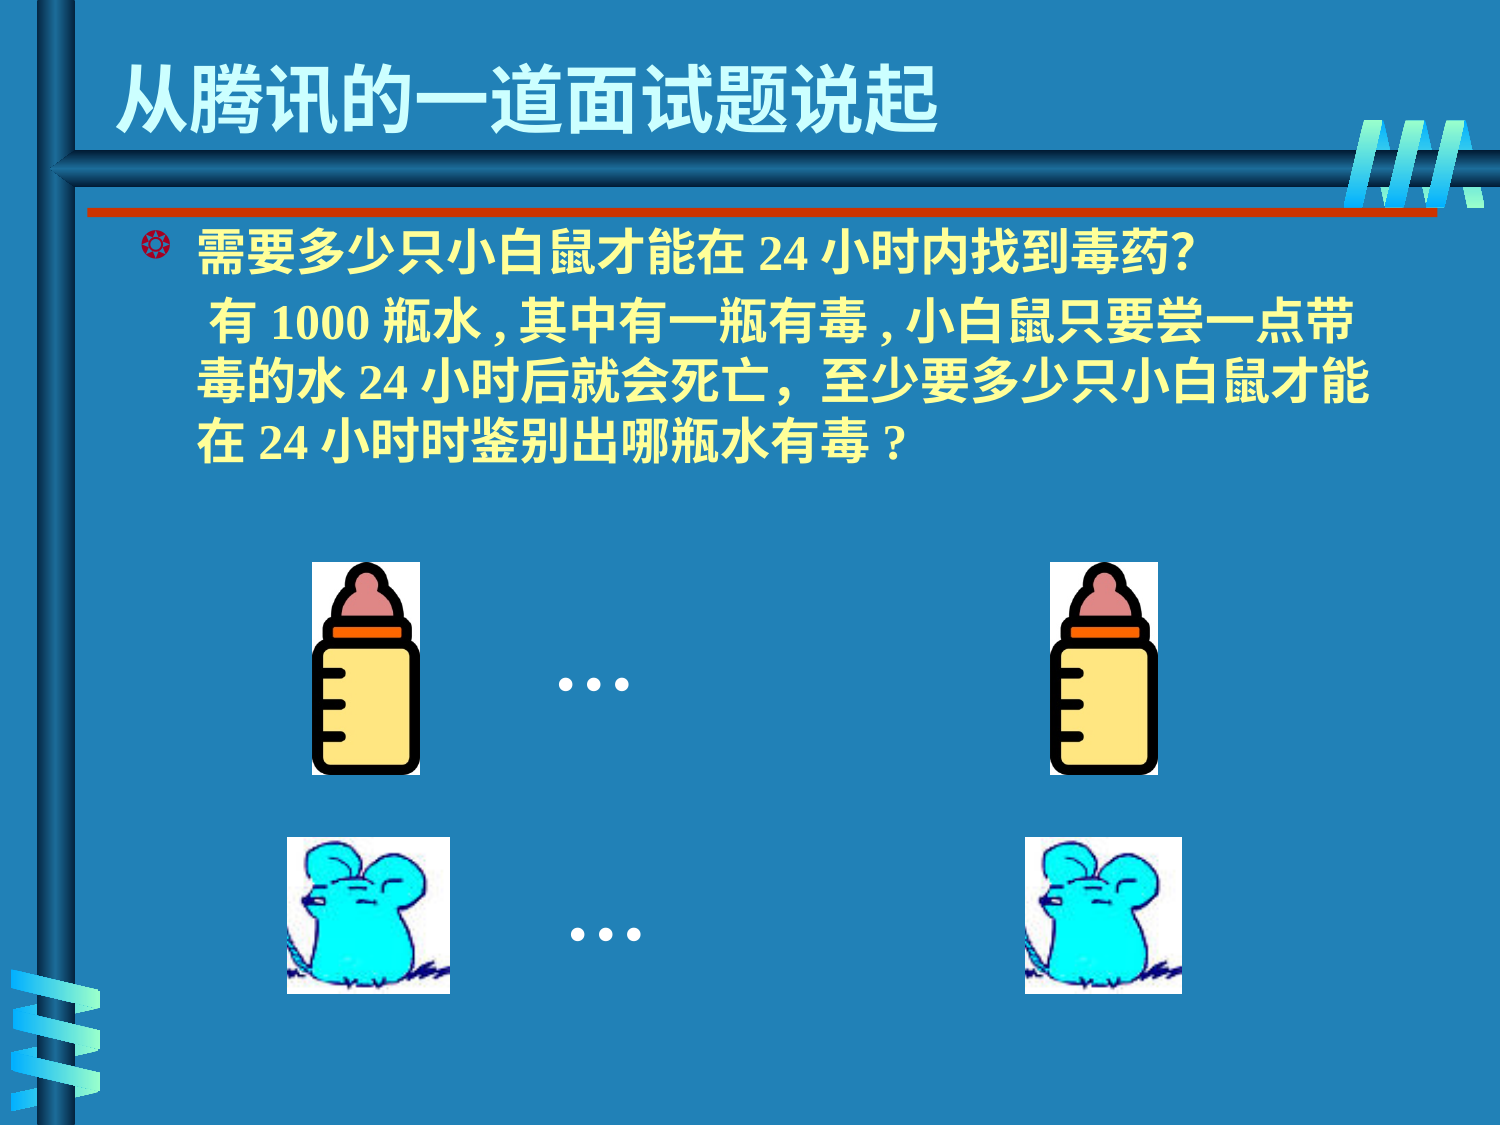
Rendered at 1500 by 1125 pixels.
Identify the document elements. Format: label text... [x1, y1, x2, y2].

text_box … [537, 600, 913, 715]
title 从腾讯的一道面试题说起 [99, 24, 1375, 150]
text_box … [549, 849, 925, 965]
picture [1024, 837, 1182, 994]
picture [287, 837, 451, 994]
list 需要多少只小白鼠才能在24小时内找到毒药？ 有1000瓶水,其中有一瓶有毒,小白鼠只要尝一点带毒的水24小时后就会死亡，至少要多少只小白鼠才能在24小时时鉴别出哪瓶水有毒? [125, 212, 1400, 888]
picture [312, 562, 421, 776]
picture [1049, 562, 1158, 776]
